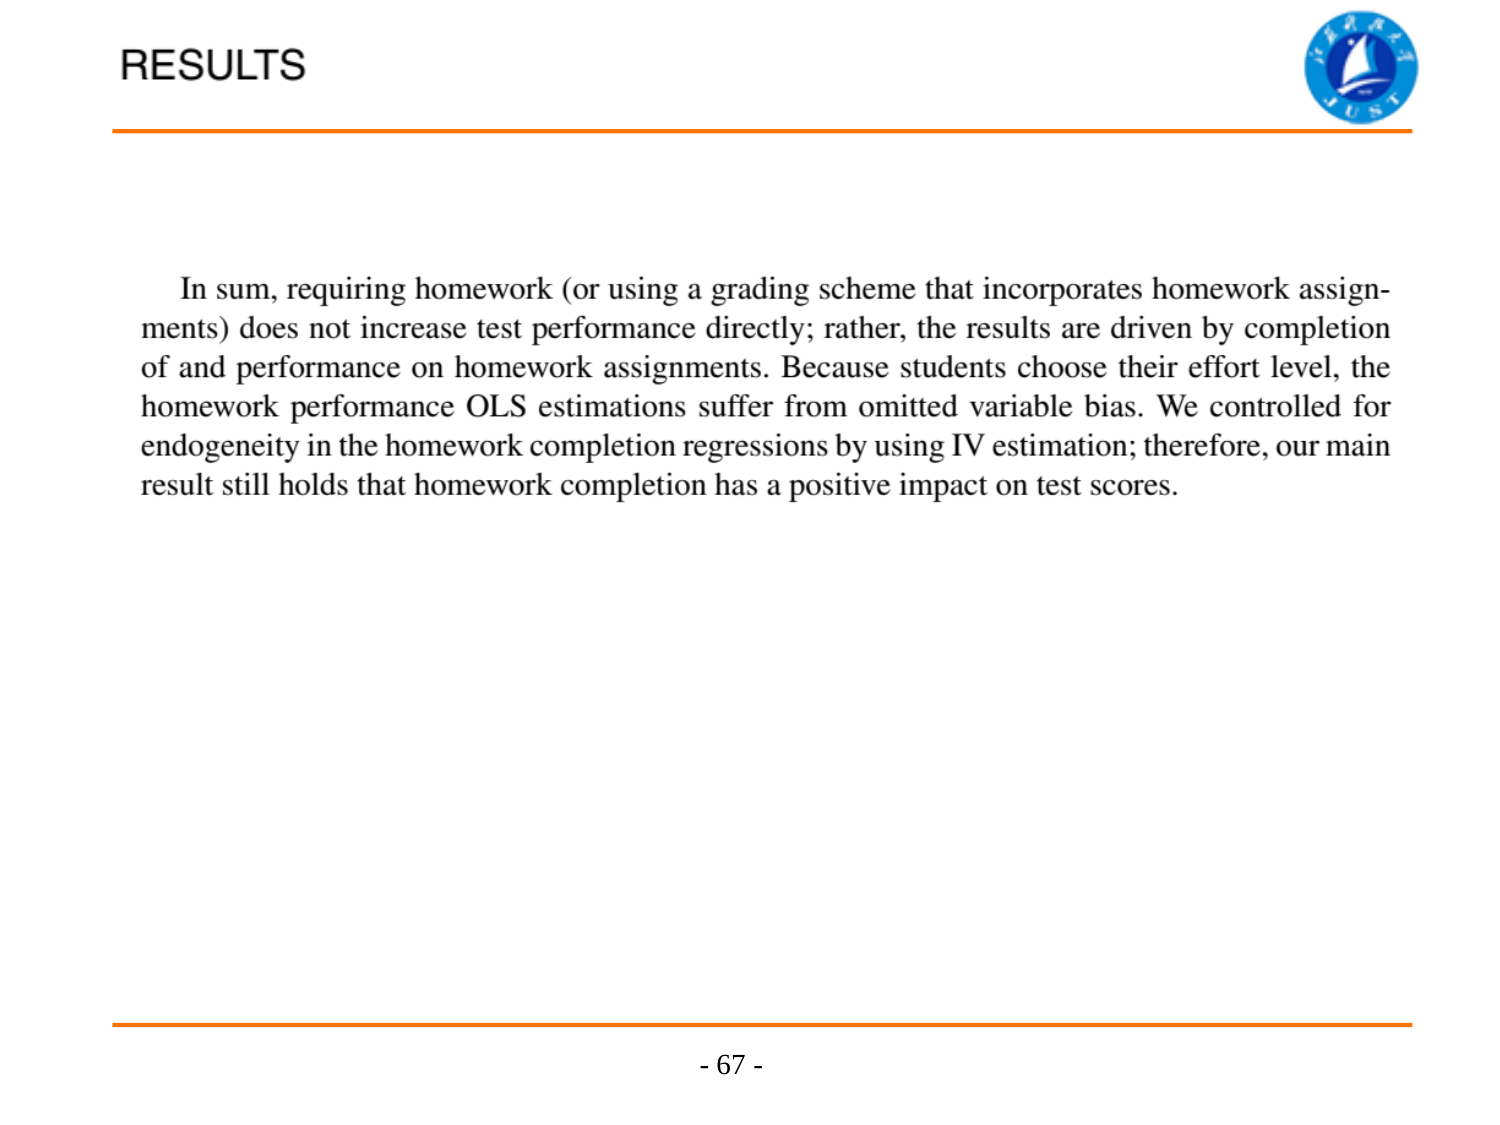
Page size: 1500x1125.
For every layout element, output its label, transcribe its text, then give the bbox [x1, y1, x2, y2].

picture [100, 19, 345, 108]
slide_number - 67 - [574, 1037, 888, 1113]
picture [1293, 2, 1429, 137]
picture [135, 266, 1410, 518]
